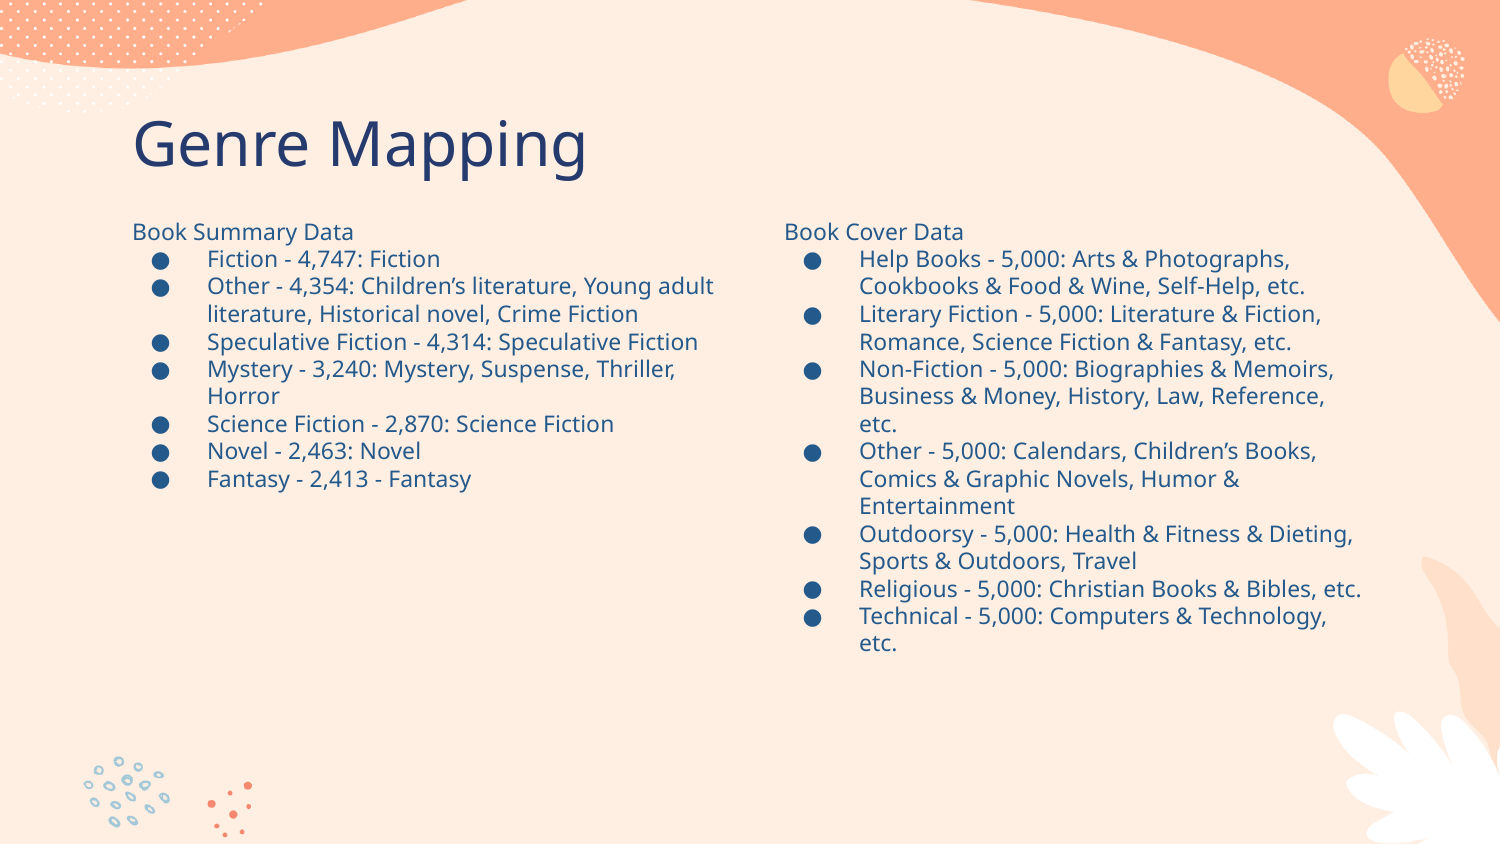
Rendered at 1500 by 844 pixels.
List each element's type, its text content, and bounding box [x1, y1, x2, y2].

title Genre Mapping [116, 88, 1383, 167]
picture [0, 0, 1500, 844]
subtitle Book Cover Data Help Books - 5,000: Arts & Photographs, Cookbooks & Food & Wine, Self-Help, etc. Literary Fiction - 5,000: Literature & Fiction, Romance, Science Fiction & Fantasy, etc. Non-Fiction - 5,000: Biographies & Memoirs, Business & Money, History, Law, Reference, etc. Other - 5,000: Calendars, Children’s Books, Comics & Graphic Novels, Humor & Entertainment Outdoorsy - 5,000: Health & Fitness & Dieting, Sports & Outdoors, Travel Religious - 5,000: Christian Books & Bibles, etc. Technical - 5,000: Computers & Technology, etc. [769, 202, 1383, 755]
subtitle Book Summary Data Fiction - 4,747: Fiction Other - 4,354: Children’s literature, Young adult literature, Historical novel, Crime Fiction Speculative Fiction - 4,314: Speculative Fiction Mystery - 3,240: Mystery, Suspense, Thriller, Horror Science Fiction - 2,870: Science Fiction Novel - 2,463: Novel Fantasy - 2,413 - Fantasy [116, 202, 731, 755]
